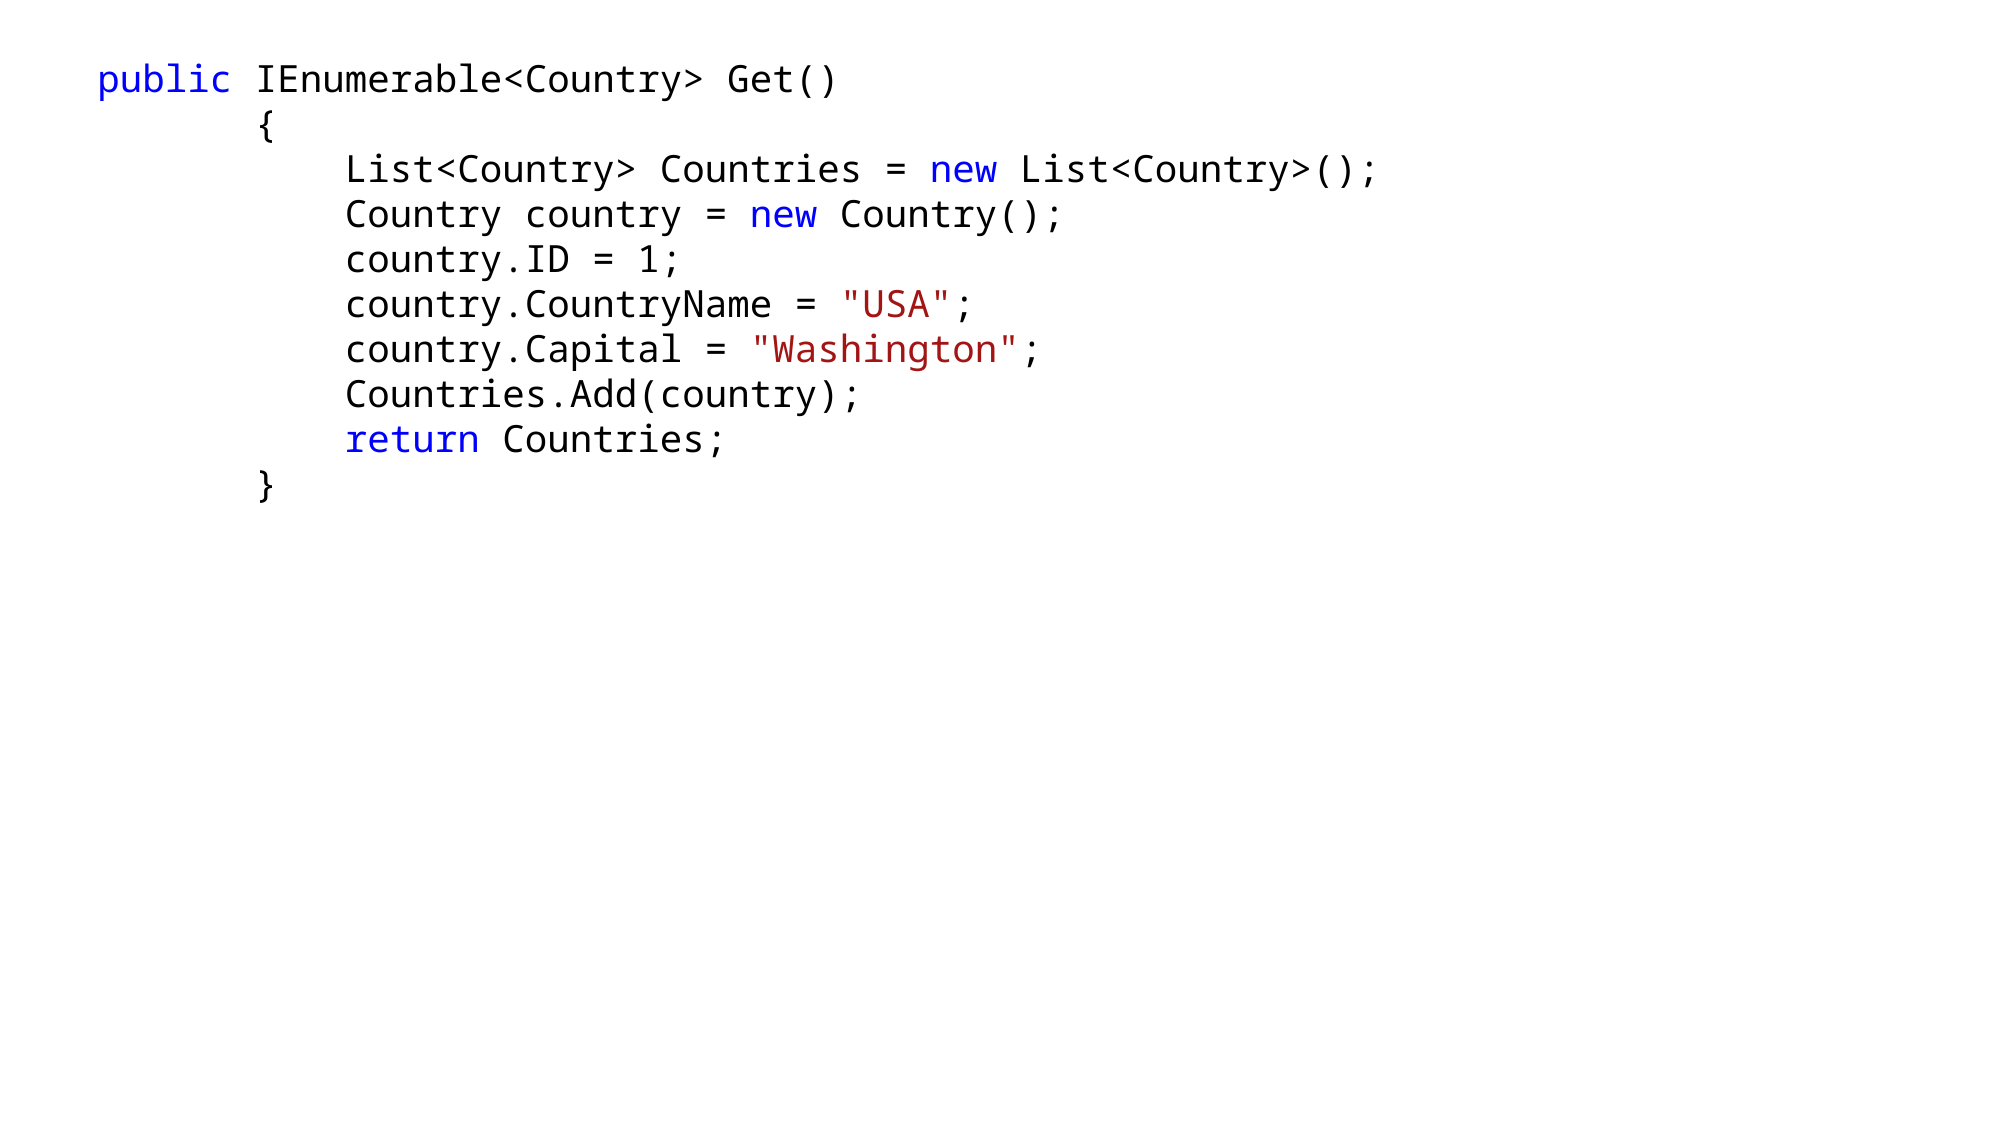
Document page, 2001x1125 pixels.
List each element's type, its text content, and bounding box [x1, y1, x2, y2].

text_box public IEnumerable<Country> Get() { List<Country> Countries = new List<Country>(); Country country = new Country(); country.ID = 1; country.CountryName = "USA"; country.Capital = "Washington"; Countries.Add(country); return Countries; } [60, 47, 1671, 513]
